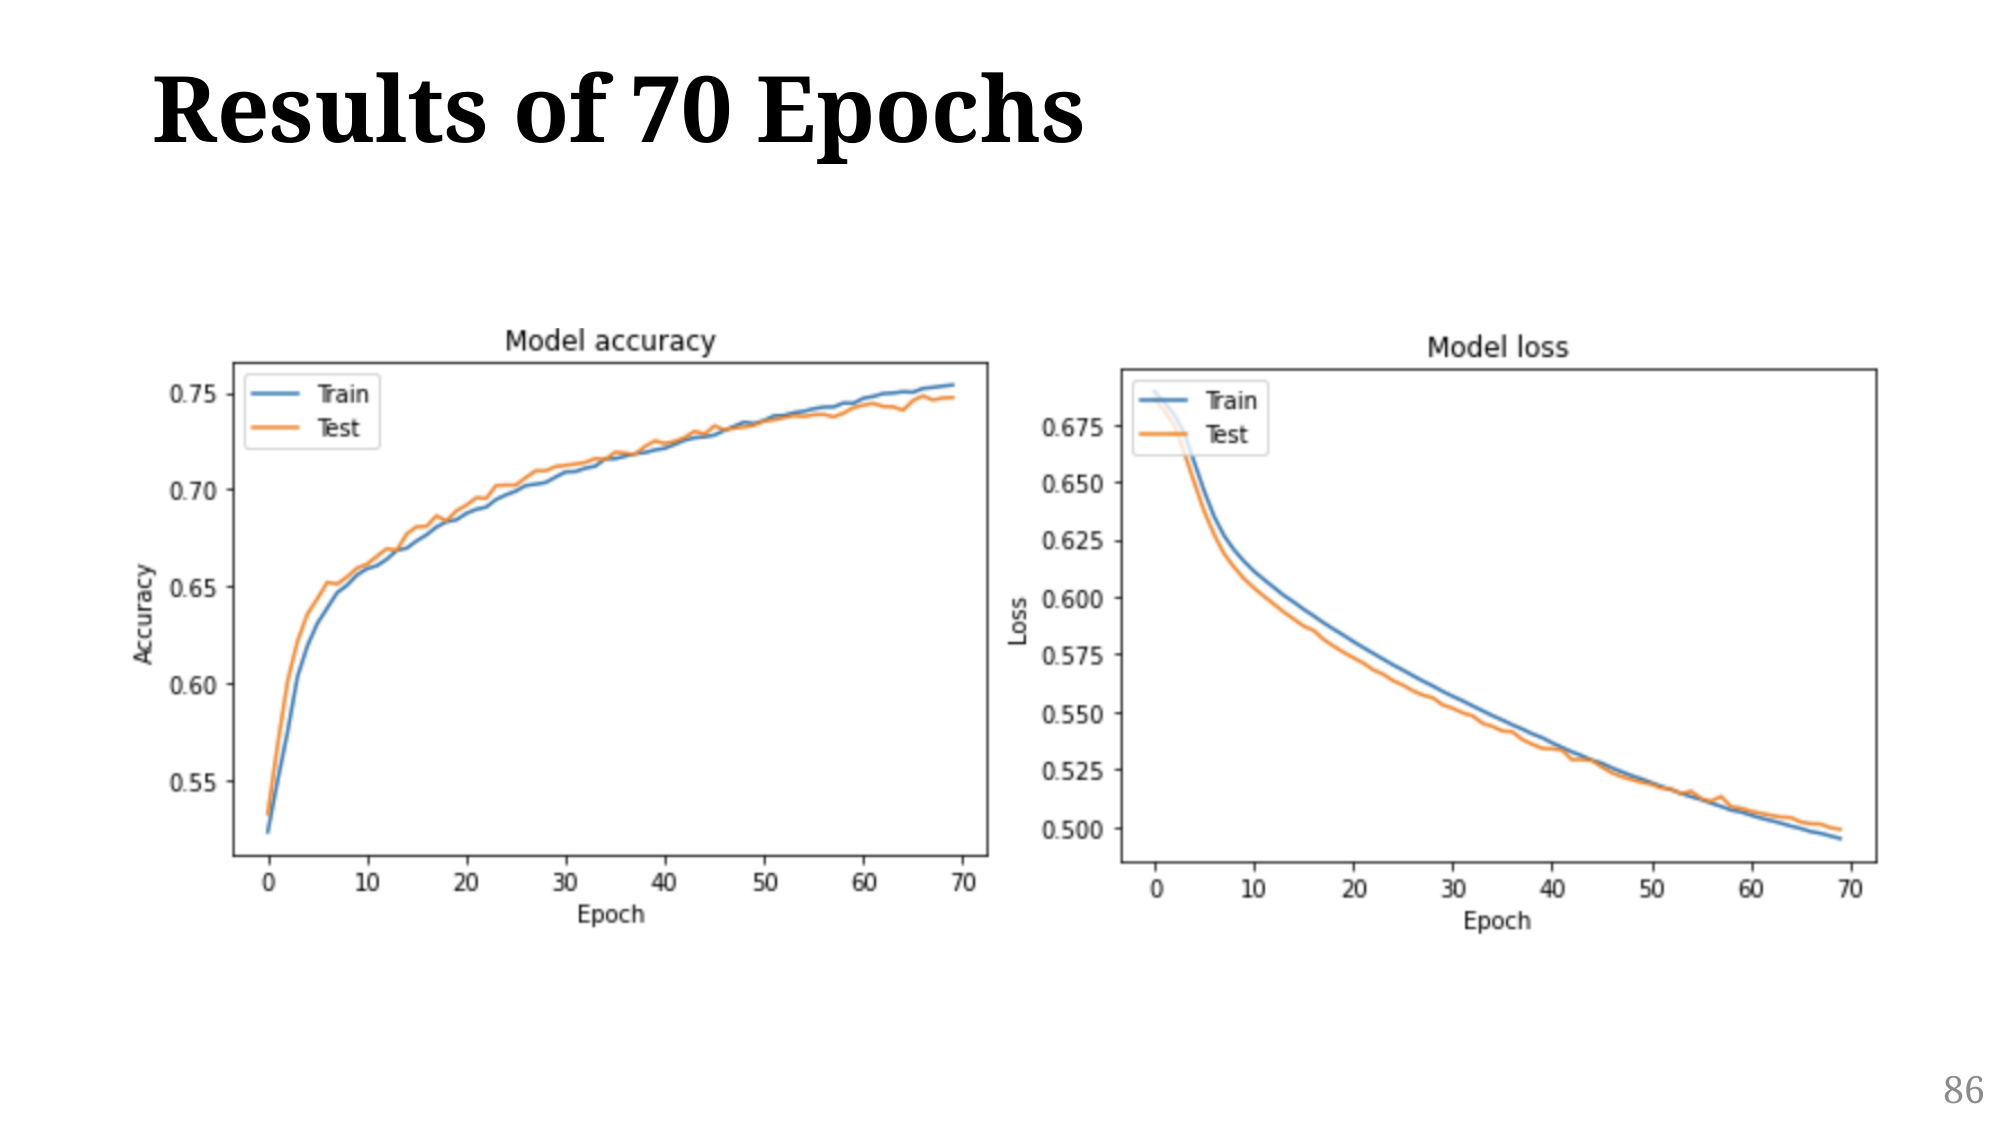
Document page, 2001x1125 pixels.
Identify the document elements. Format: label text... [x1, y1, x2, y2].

picture [119, 328, 1880, 936]
title Results of 70 Epochs [137, 34, 1863, 191]
slide_number 86 [1843, 1061, 2000, 1122]
